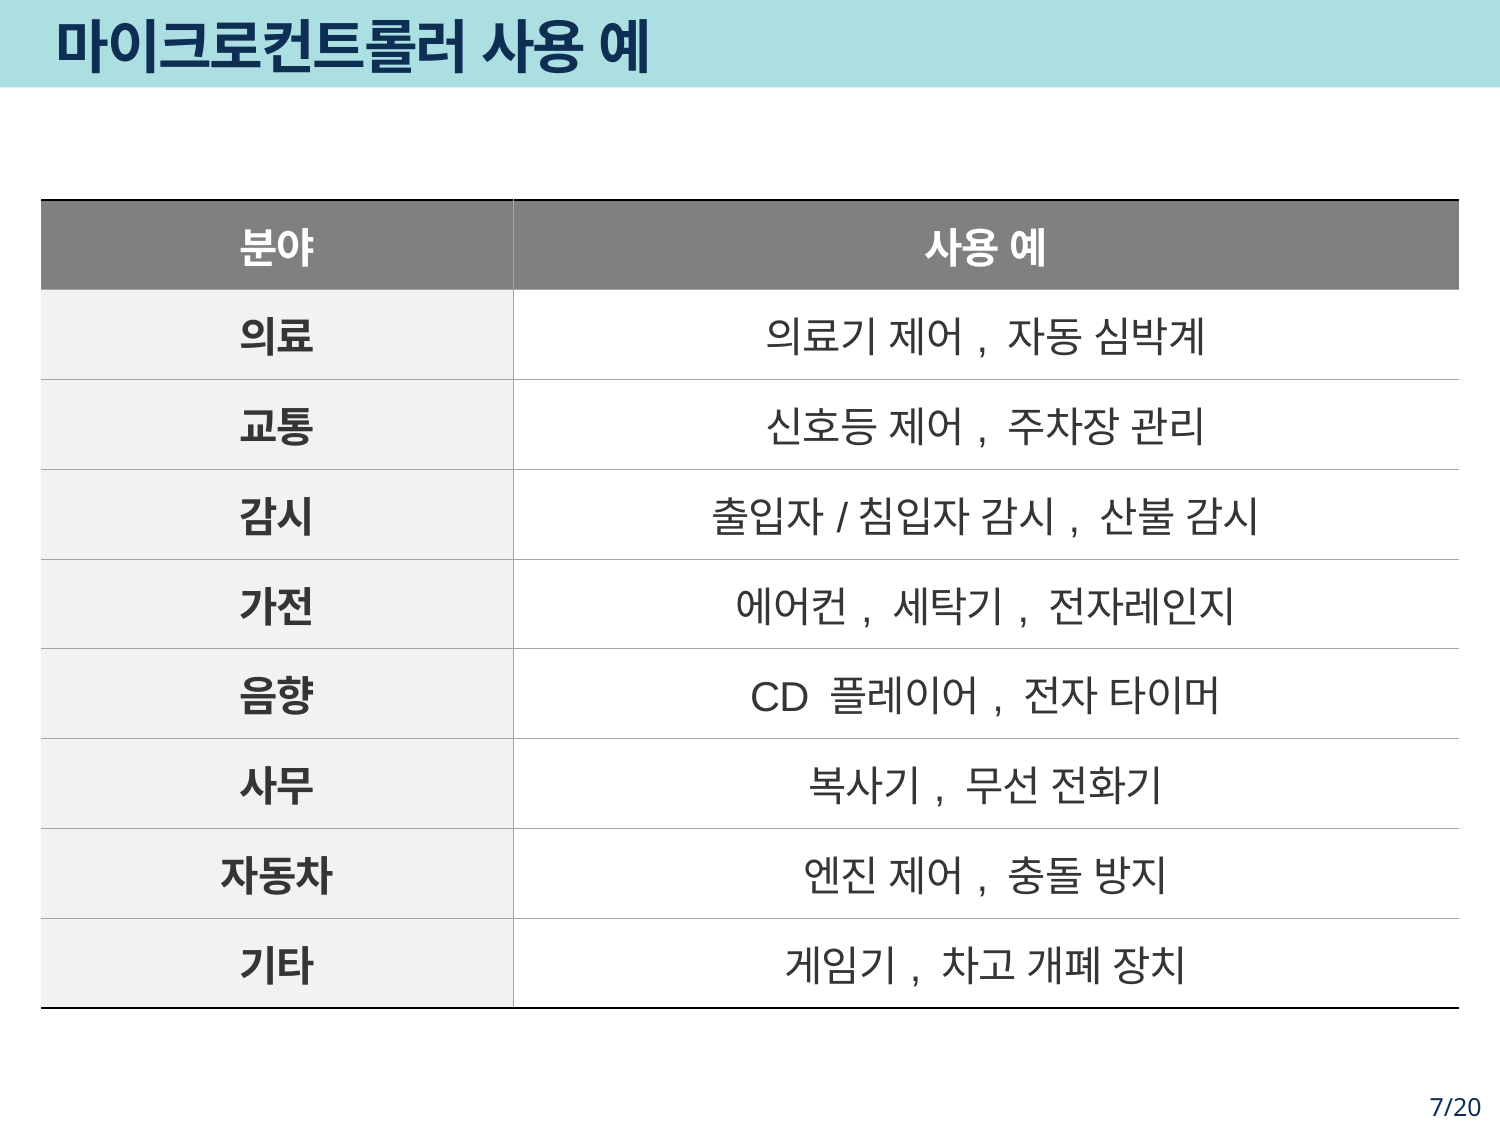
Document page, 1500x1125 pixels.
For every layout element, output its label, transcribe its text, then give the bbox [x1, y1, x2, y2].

table_cell 의료 [41, 290, 513, 379]
table_cell 신호등 제어, 주차장 관리 [514, 380, 1459, 469]
table_cell 게임기, 차고 개폐 장치 [514, 919, 1459, 1007]
table_cell 엔진 제어, 충돌 방지 [514, 829, 1459, 918]
table_cell 자동차 [41, 829, 513, 918]
table_cell 음향 [41, 649, 513, 738]
table_cell 가전 [41, 560, 513, 648]
table_cell 교통 [41, 380, 513, 469]
table_cell 의료기 제어, 자동 심박계 [514, 290, 1459, 379]
table_cell 에어컨, 세탁기, 전자레인지 [514, 560, 1459, 648]
table_cell 기타 [41, 919, 513, 1007]
title 마이크로컨트롤러 사용 예 [40, 5, 1288, 84]
table_cell 감시 [41, 470, 513, 559]
table_header 사용 예 [514, 201, 1459, 289]
table_cell 사무 [41, 739, 513, 828]
table_cell 복사기, 무선 전화기 [514, 739, 1459, 828]
table_header 분야 [41, 201, 513, 289]
table_cell CD 플레이어, 전자 타이머 [514, 649, 1459, 738]
table_cell 출입자/침입자 감시, 산불 감시 [514, 470, 1459, 559]
